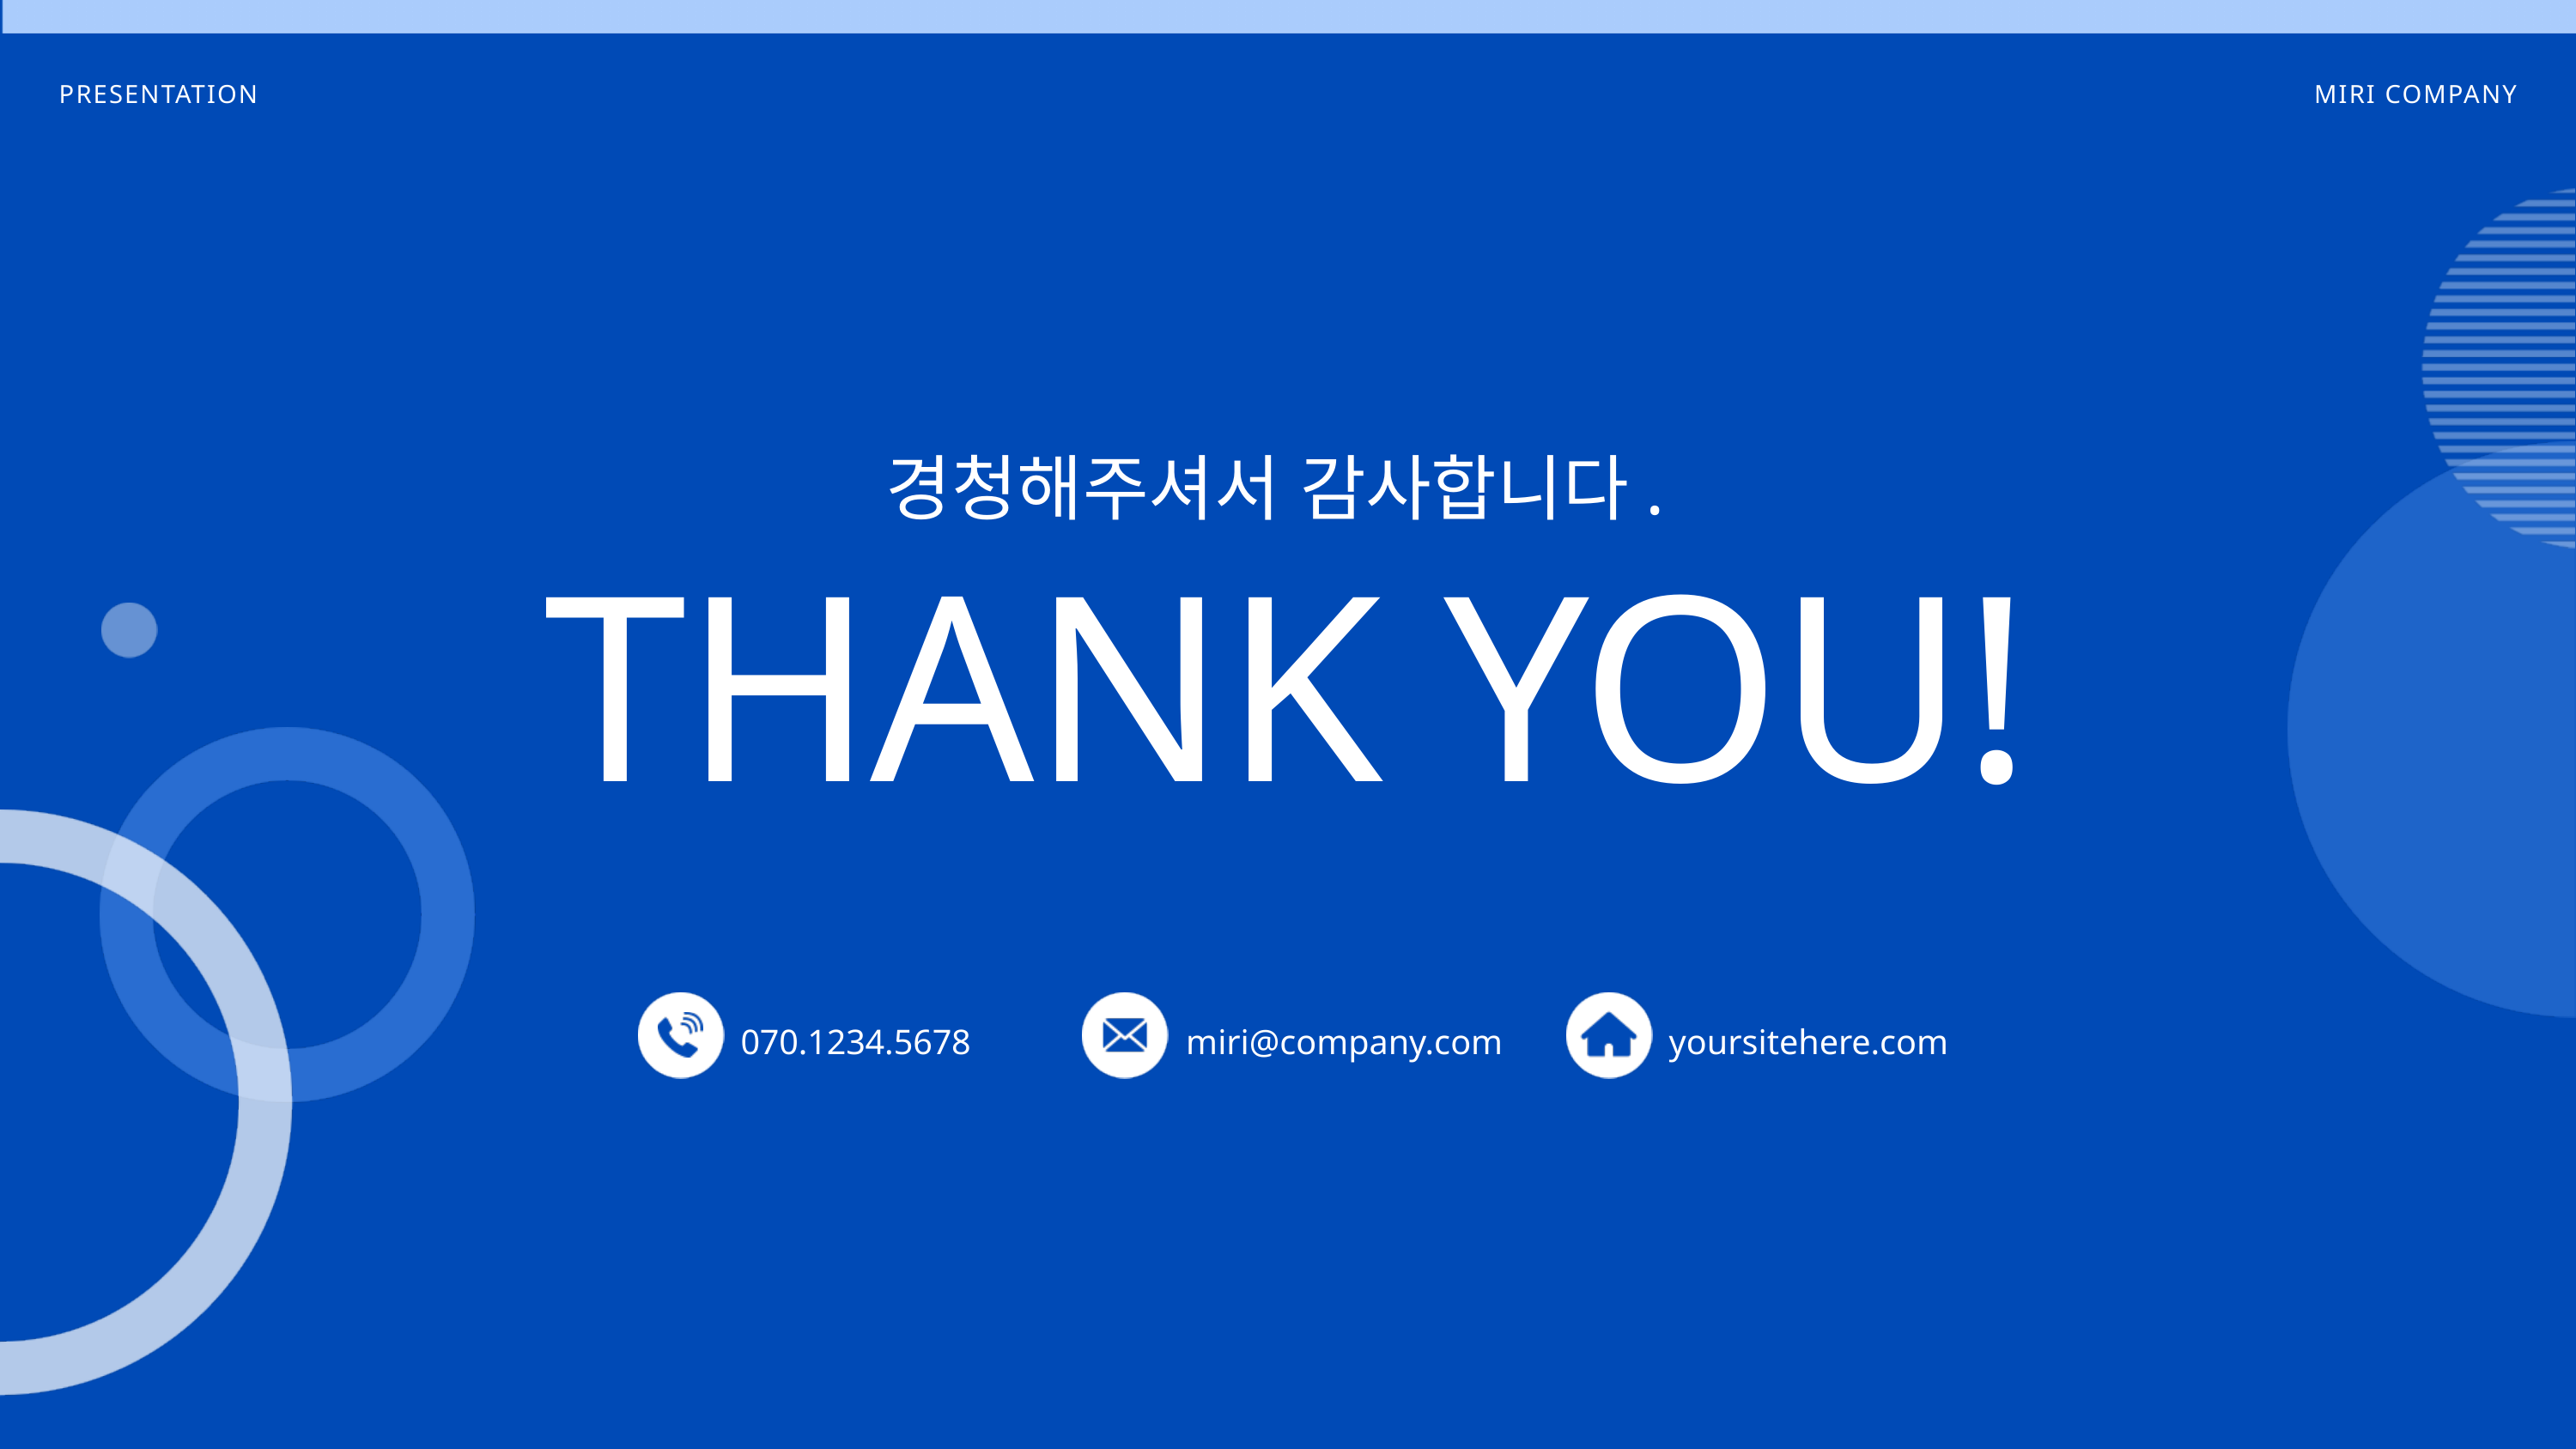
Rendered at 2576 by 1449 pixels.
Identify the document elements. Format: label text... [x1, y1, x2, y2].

picture [1082, 991, 1169, 1079]
text_box miri@company.com [1186, 1010, 1270, 1059]
text_box THANK YOU! [295, 524, 1270, 886]
picture [101, 602, 158, 658]
text_box MIRI COMPANY [2196, 71, 2518, 107]
picture [1566, 991, 1654, 1079]
text_box 070.1234.5678 [740, 1010, 1065, 1059]
text_box miri@company.com [1316, 1010, 1514, 1059]
picture [638, 991, 725, 1079]
text_box 경청해주셔서 감사합니다. [1316, 425, 1778, 526]
picture [2287, 291, 2576, 1018]
picture [0, 727, 477, 1397]
text_box yoursitehere.com [1668, 1010, 1986, 1059]
text_box PRESENTATION [58, 71, 380, 107]
text_box 경청해주셔서 감사합니다. [772, 425, 1270, 526]
text_box THANK YOU! [1316, 524, 2281, 886]
picture [3, 0, 2576, 1308]
